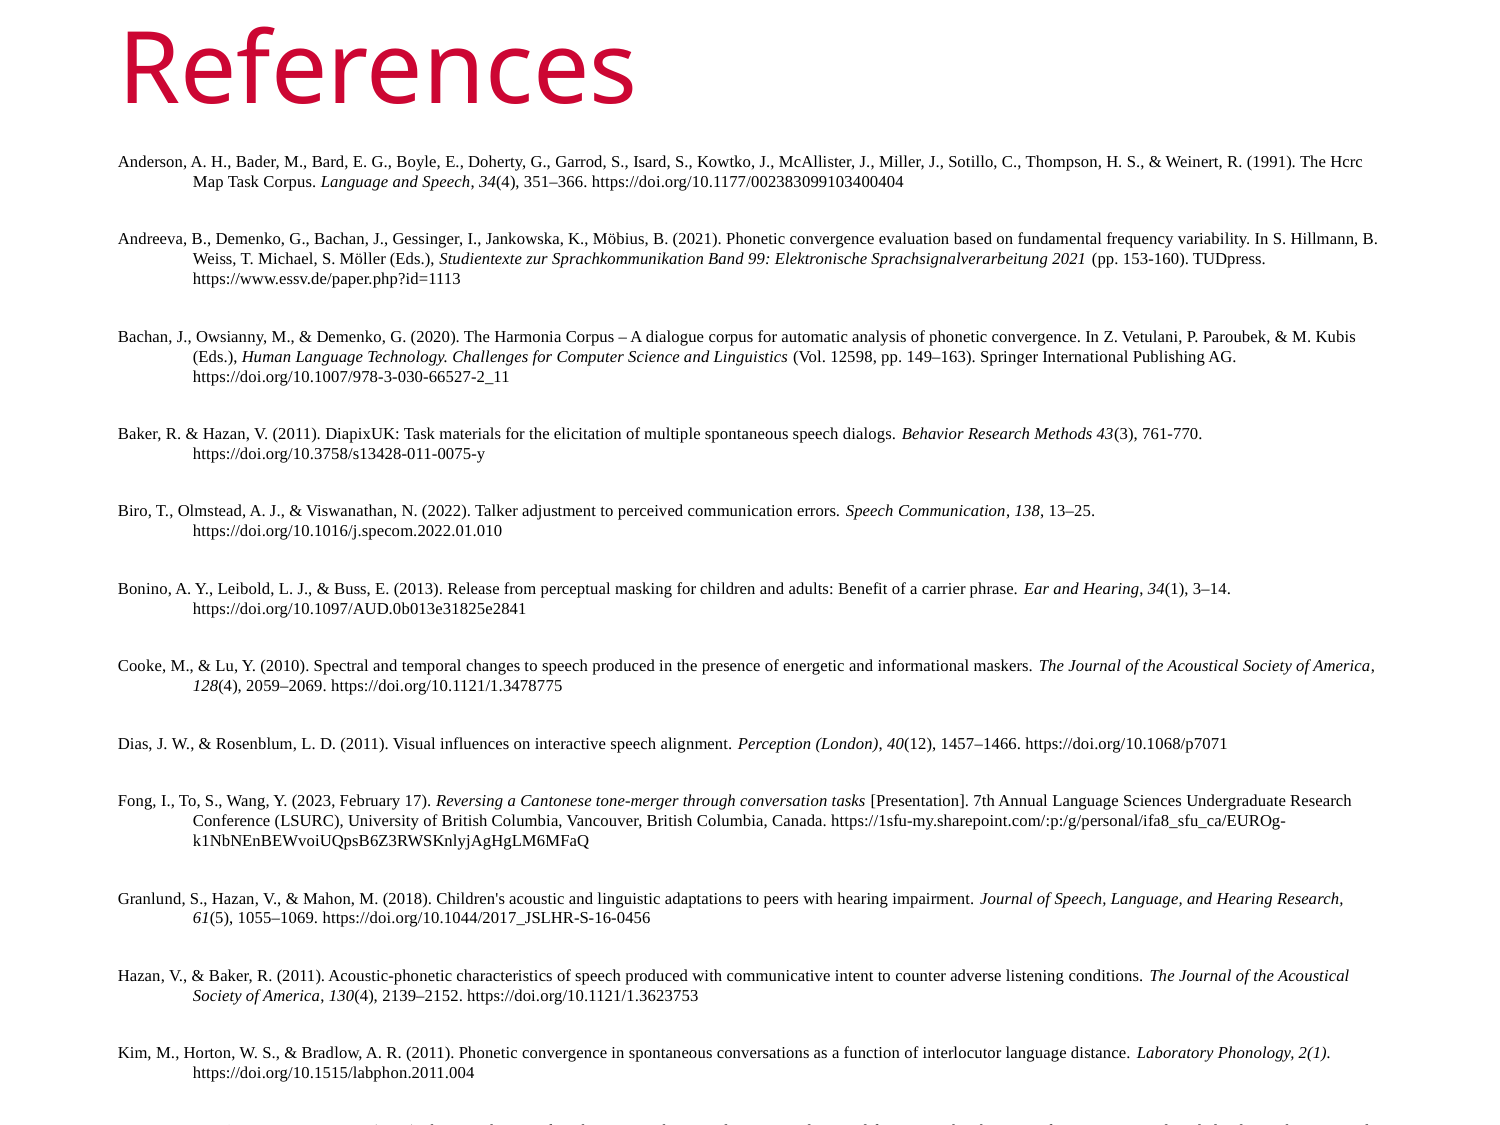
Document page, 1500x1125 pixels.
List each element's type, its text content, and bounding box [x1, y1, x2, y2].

title References [103, 3, 1397, 139]
list Anderson, A. H., Bader, M., Bard, E. G., Boyle, E., Doherty, G., Garrod, S., Isard, S., Kowtko, J., McAllister, J., Miller, J., Sotillo, C., Thompson, H. S., & Weinert, R. (1991). The Hcrc Map Task Corpus. Language and Speech, 34(4), 351–366. https://doi.org/10.1177/002383099103400404 Andreeva, B., Demenko, G., Bachan, J., Gessinger, I., Jankowska, K., Möbius, B. (2021). Phonetic convergence evaluation based on fundamental frequency variability. In S. Hillmann, B. Weiss, T. Michael, S. Möller (Eds.), Studientexte zur Sprachkommunikation Band 99: Elektronische Sprachsignalverarbeitung 2021 (pp. 153-160). TUDpress. https://www.essv.de/paper.php?id=1113 Bachan, J., Owsianny, M., & Demenko, G. (2020). The Harmonia Corpus – A dialogue corpus for automatic analysis of phonetic convergence. In Z. Vetulani, P. Paroubek, & M. Kubis (Eds.), Human Language Technology. Challenges for Computer Science and Linguistics (Vol. 12598, pp. 149–163). Springer International Publishing AG. https://doi.org/10.1007/978-3-030-66527-2_11 Baker, R. & Hazan, V. (2011). DiapixUK: Task materials for the elicitation of multiple spontaneous speech dialogs. Behavior Research Methods 43(3), 761-770. https://doi.org/10.3758/s13428-011-0075-y Biro, T., Olmstead, A. J., & Viswanathan, N. (2022). Talker adjustment to perceived communication errors. Speech Communication, 138, 13–25. https://doi.org/10.1016/j.specom.2022.01.010 Bonino, A. Y., Leibold, L. J., & Buss, E. (2013). Release from perceptual masking for children and adults: Benefit of a carrier phrase. Ear and Hearing, 34(1), 3–14. https://doi.org/10.1097/AUD.0b013e31825e2841 Cooke, M., & Lu, Y. (2010). Spectral and temporal changes to speech produced in the presence of energetic and informational maskers. The Journal of the Acoustical Society of America, 128(4), 2059–2069. https://doi.org/10.1121/1.3478775 Dias, J. W., & Rosenblum, L. D. (2011). Visual influences on interactive speech alignment. Perception (London), 40(12), 1457–1466. https://doi.org/10.1068/p7071 Fong, I., To, S., Wang, Y. (2023, February 17). Reversing a Cantonese tone-merger through conversation tasks [Presentation]. 7th Annual Language Sciences Undergraduate Research Conference (LSURC), University of British Columbia, Vancouver, British Columbia, Canada. https://1sfu-my.sharepoint.com/:p:/g/personal/ifa8_sfu_ca/EUROg-k1NbNEnBEWvoiUQpsB6Z3RWSKnlyjAgHgLM6MFaQ Granlund, S., Hazan, V., & Mahon, M. (2018). Children's acoustic and linguistic adaptations to peers with hearing impairment. Journal of Speech, Language, and Hearing Research, 61(5), 1055–1069. https://doi.org/10.1044/2017_JSLHR-S-16-0456 Hazan, V., & Baker, R. (2011). Acoustic-phonetic characteristics of speech produced with communicative intent to counter adverse listening conditions. The Journal of the Acoustical Society of America, 130(4), 2139–2152. https://doi.org/10.1121/1.3623753 Kim, M., Horton, W. S., & Bradlow, A. R. (2011). Phonetic convergence in spontaneous conversations as a function of interlocutor language distance. Laboratory Phonology, 2(1). https://doi.org/10.1515/labphon.2011.004 Laan, G. P. M., & van Bergem, D. R. (1993) The contribution of pitch contour, phoneme durations and spectral features to the character of spontaneous and read aloud speech. Proc. 3rd European Conference on Speech Communication and Technology (Eurospeech 1993), 569-572, doi: 10.21437/Eurospeech.1993-134 Lewandowski, N. & Jilka, M. (2019). Phonetic convergence, language talent, personality and attention. Frontiers in Communication, 4(18). https://doi.org/10.3389/fcomm.2019.00018 Lin, Y., Yao, Y., & Luo, J. (2021). Phonetic accommodation of tone: Reversing a tone merger-in-progress via imitation. Journal of Phonetics, 87, 101060. https://doi.org/10.1016/j.wocn.2021.101060 Pardo, J. S. (2006). On phonetic convergence during conversational interaction. The Journal of the Acoustical Society of America, 119(4), 2382–2393. https://doi.org/10.1121/1.2178720 Pardo, J. S., Jay, I. C., & Krauss, R. M. (2010). Conversational role influences speech imitation. Attention, Perception & Psychophysics, 72(8), 2254–2264. https://doi.org/10.3758/BF03196699 Pardo, J. S., Urmanche, A., Wilman, S., & Wiener, J. (2017). Phonetic convergence across multiple measures and model talkers. Attention, Perception & Psychophysics, 79(2), 637–659. https://doi.org/10.3758/s13414-016-1226-0 Pettinato, M., & Hazan, V. (2013). The development of clear speech strategies in 9–14 year olds. The Journal of the Acoustical Society of America, 133(5), 3390–3390. https://doi.org/10.1121/1.4805870 Pine Studio. (2021). Escape Simulator (Version 1.0.24338r) [Video Game]. Samobor, Croatia. https://pinestudio.com/games/escape-simulator/ Scarborough, R., & Zellou, G. (2013). Clarity in communication: "clear" speech authenticity and lexical neighborhood density effects in speech production and perception. The Journal of the Acoustical Society of America, 134(5), 3793–3807. https://doi.org/10.1121/1.4824120 Tuomainen, O. & Hazan, V. (2018). Investigating clear speech adaptations in spontaneous speech produced in communicative settings. In M. Gósy & T.E. Gráczi (Eds.), Challenges in analysis and processing of spontaneous speech (pp. 9-25). https://doi.org/10.18135/CAPSS.9 Van Engen, K. J., Baese-Berk, M., Baker, R. E., Choi, A., Kim, M., & Bradlow, A. R. (2010). The Wildcat Corpus of native-and foreign-accented English: Communicative efficiency across conversational dyads with varying language alignment profiles. Language and Speech, 53(4), 510–540. https://doi.org/10.1177/0023830910372495 Warner, N., & Tucker, B. V. (2011). Phonetic variability of stops and flaps in spontaneous and careful speech. The Journal of the Acoustical Society of America, 130(3), 1606–1617. https://doi.org/10.1121/1.3621306 Wilson, R. H., & Sanchez, V. A. (2020). Effects of the carrier phrase on word recognition performances by younger and older listeners using two stimulus paradigms. Journal of the American Academy of Audiology, 31(6), 412–441. https://doi.org/10.3766/jaaa.19061 [103, 143, 1397, 1103]
